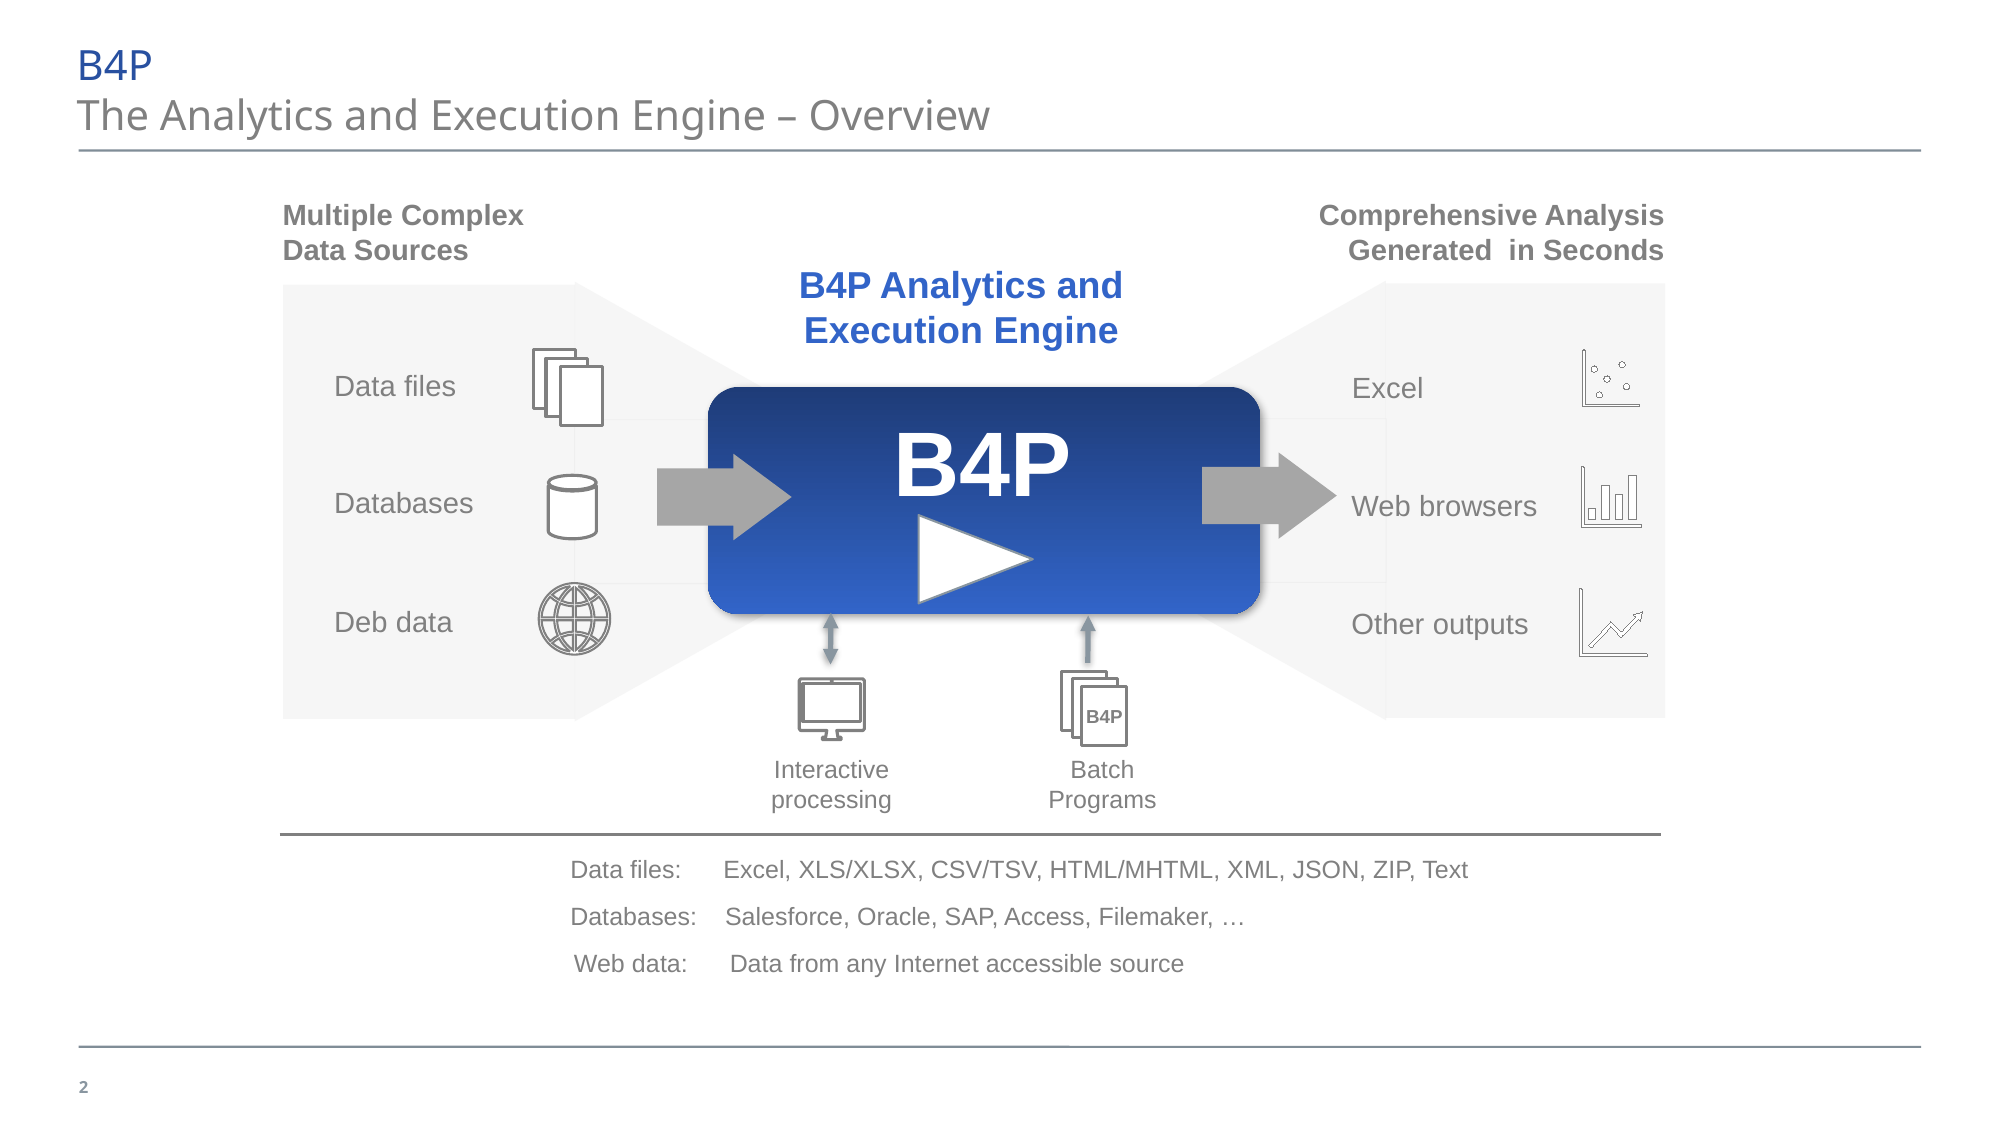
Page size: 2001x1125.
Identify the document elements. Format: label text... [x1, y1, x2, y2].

text_box [827, 386, 1134, 615]
text_box Comprehensive Analysis Generated in Seconds [1192, 196, 1665, 278]
text_box [1061, 671, 1107, 731]
text_box Data files: Excel, XLS/XLSX, CSV/TSV, HTML/MHTML, XML, JSON, ZIP, Text [562, 845, 1508, 893]
text_box Web data: Data from any Internet accessible source [566, 940, 1512, 988]
text_box B4P [1078, 696, 1131, 735]
text_box B4P Analytics and Execution Engine [758, 253, 1164, 359]
text_box Batch Programs [1012, 746, 1193, 822]
text_box [918, 522, 1033, 604]
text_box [282, 281, 822, 722]
title B4P The Analytics and Execution Engine – Overview [76, 30, 1920, 149]
text_box [1081, 615, 1095, 663]
text_box [1081, 735, 1127, 746]
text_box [1139, 280, 1666, 721]
text_box Multiple Complex Data Sources [282, 196, 755, 279]
text_box Databases: Salesforce, Oracle, SAP, Access, Filemaker, … [562, 893, 1508, 941]
text_box B4P [877, 397, 1089, 522]
text_box [800, 678, 865, 740]
text_box [1081, 686, 1127, 696]
text_box [1072, 678, 1118, 738]
text_box Interactive processing [734, 746, 930, 822]
text_box [827, 612, 837, 665]
